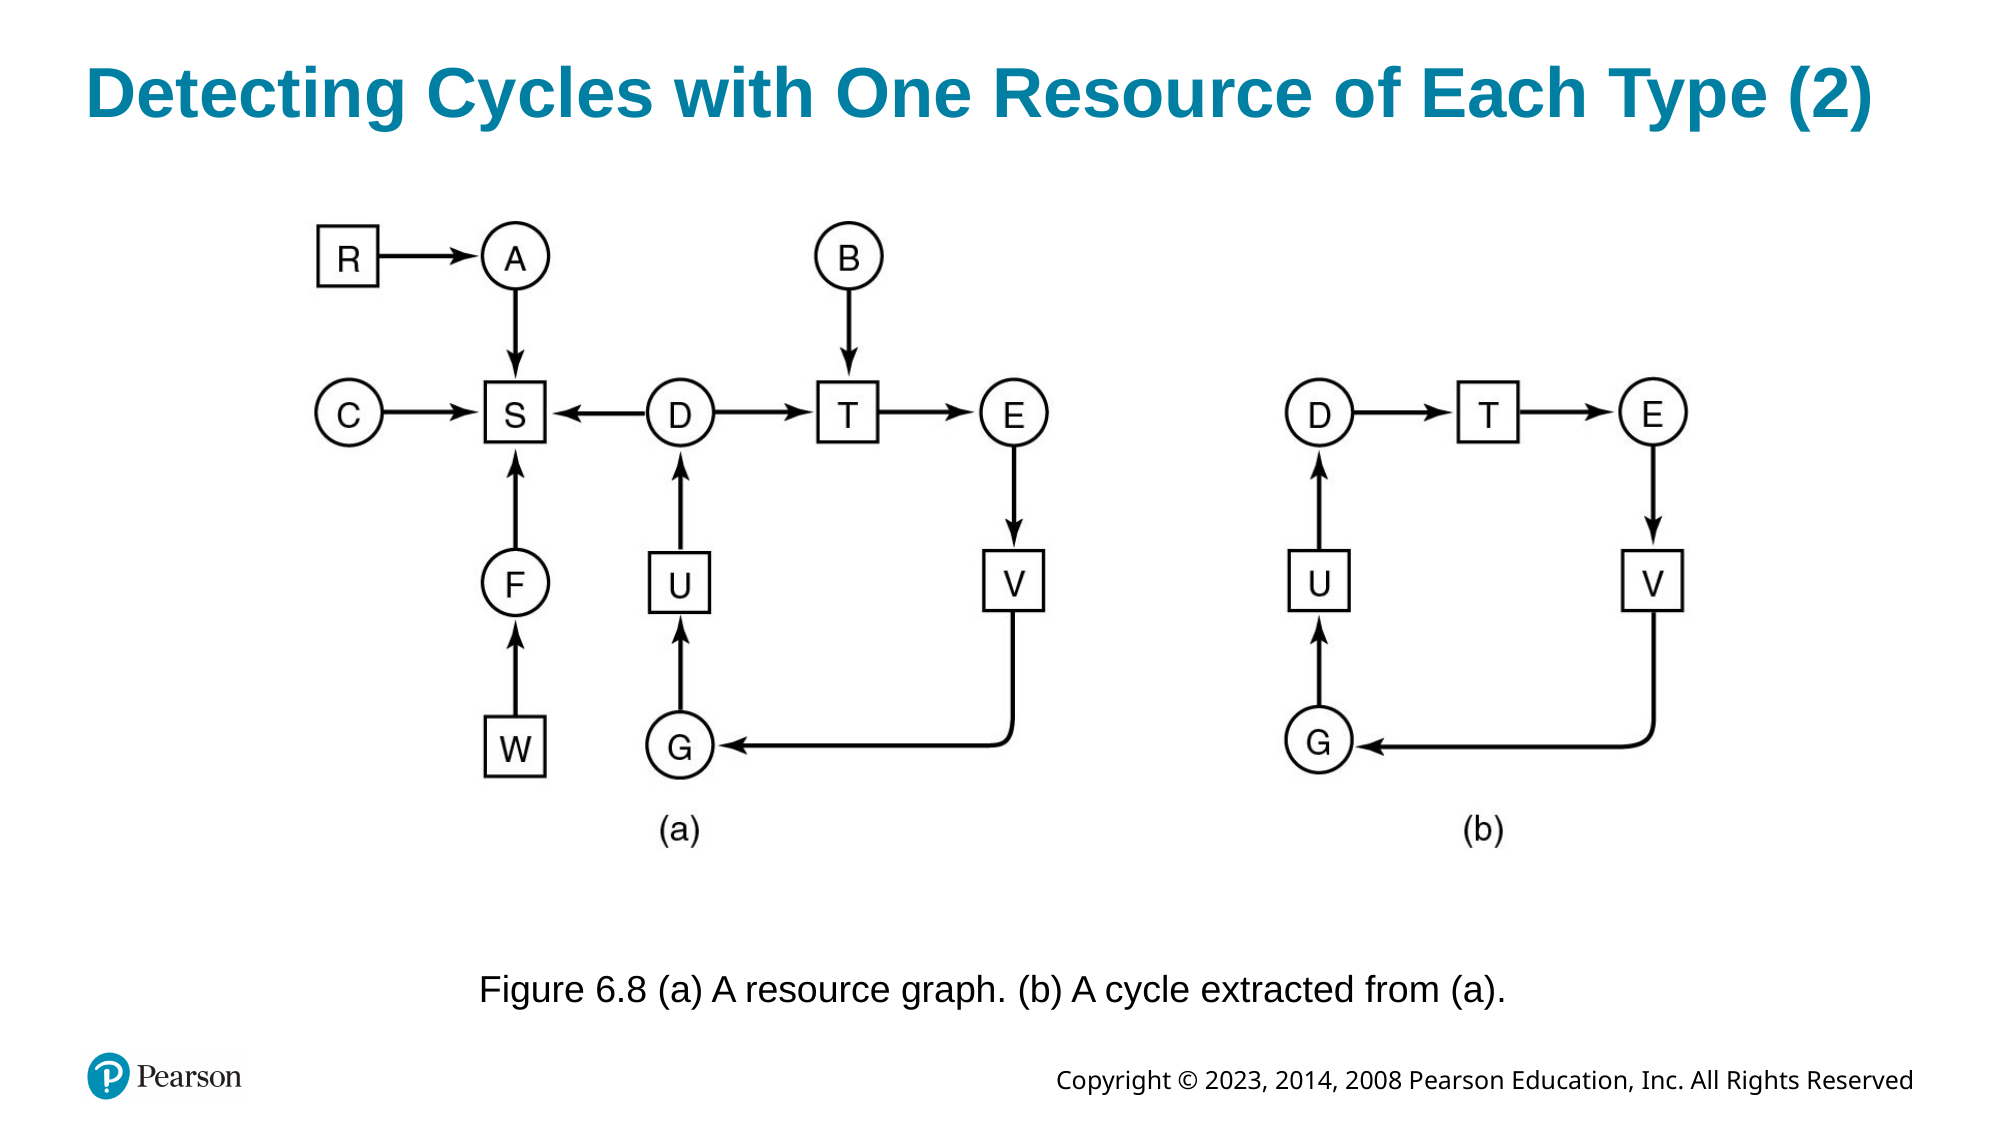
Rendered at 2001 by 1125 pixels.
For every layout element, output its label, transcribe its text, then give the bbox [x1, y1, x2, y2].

picture [302, 219, 1698, 853]
title Detecting Cycles with One Resource of Each Type (2) [85, 0, 1916, 187]
list Figure 6.8 (a) A resource graph. (b) A cycle extracted from (a). [478, 862, 1523, 1125]
picture [86, 1051, 243, 1101]
